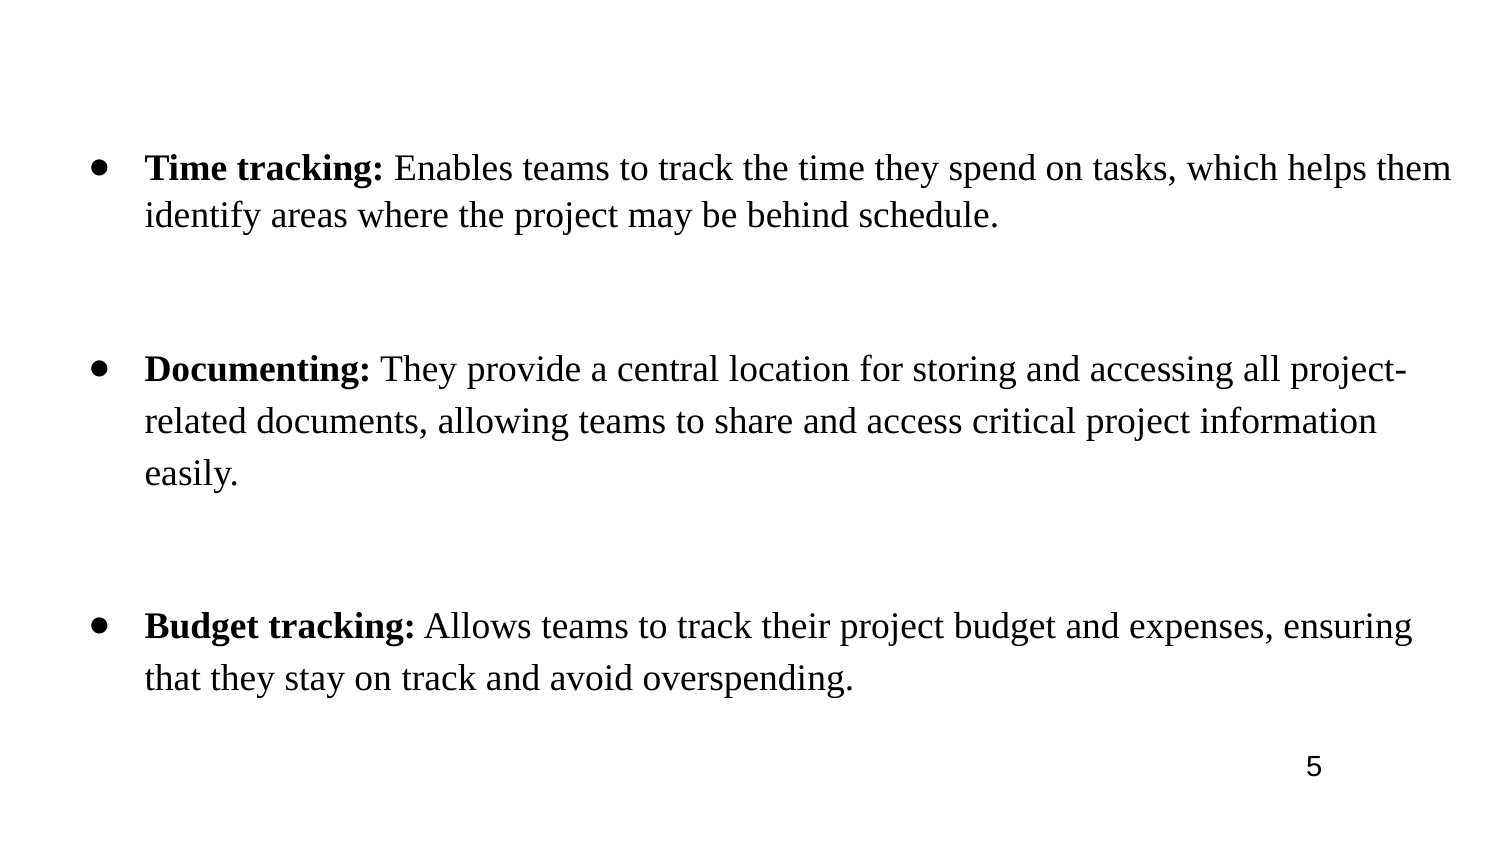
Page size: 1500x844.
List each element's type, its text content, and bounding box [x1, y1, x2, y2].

text_box 5 [1291, 732, 1449, 798]
subtitle Time tracking: Enables teams to track the time they spend on tasks, which helps them identify areas where the project may be behind schedule. Documenting: They provide a central location for storing and accessing all project-related documents, allowing teams to share and access critical project information easily. Budget tracking: Allows teams to track their project budget and expenses, ensuring that they stay on track and avoid overspending. [54, 126, 1478, 718]
